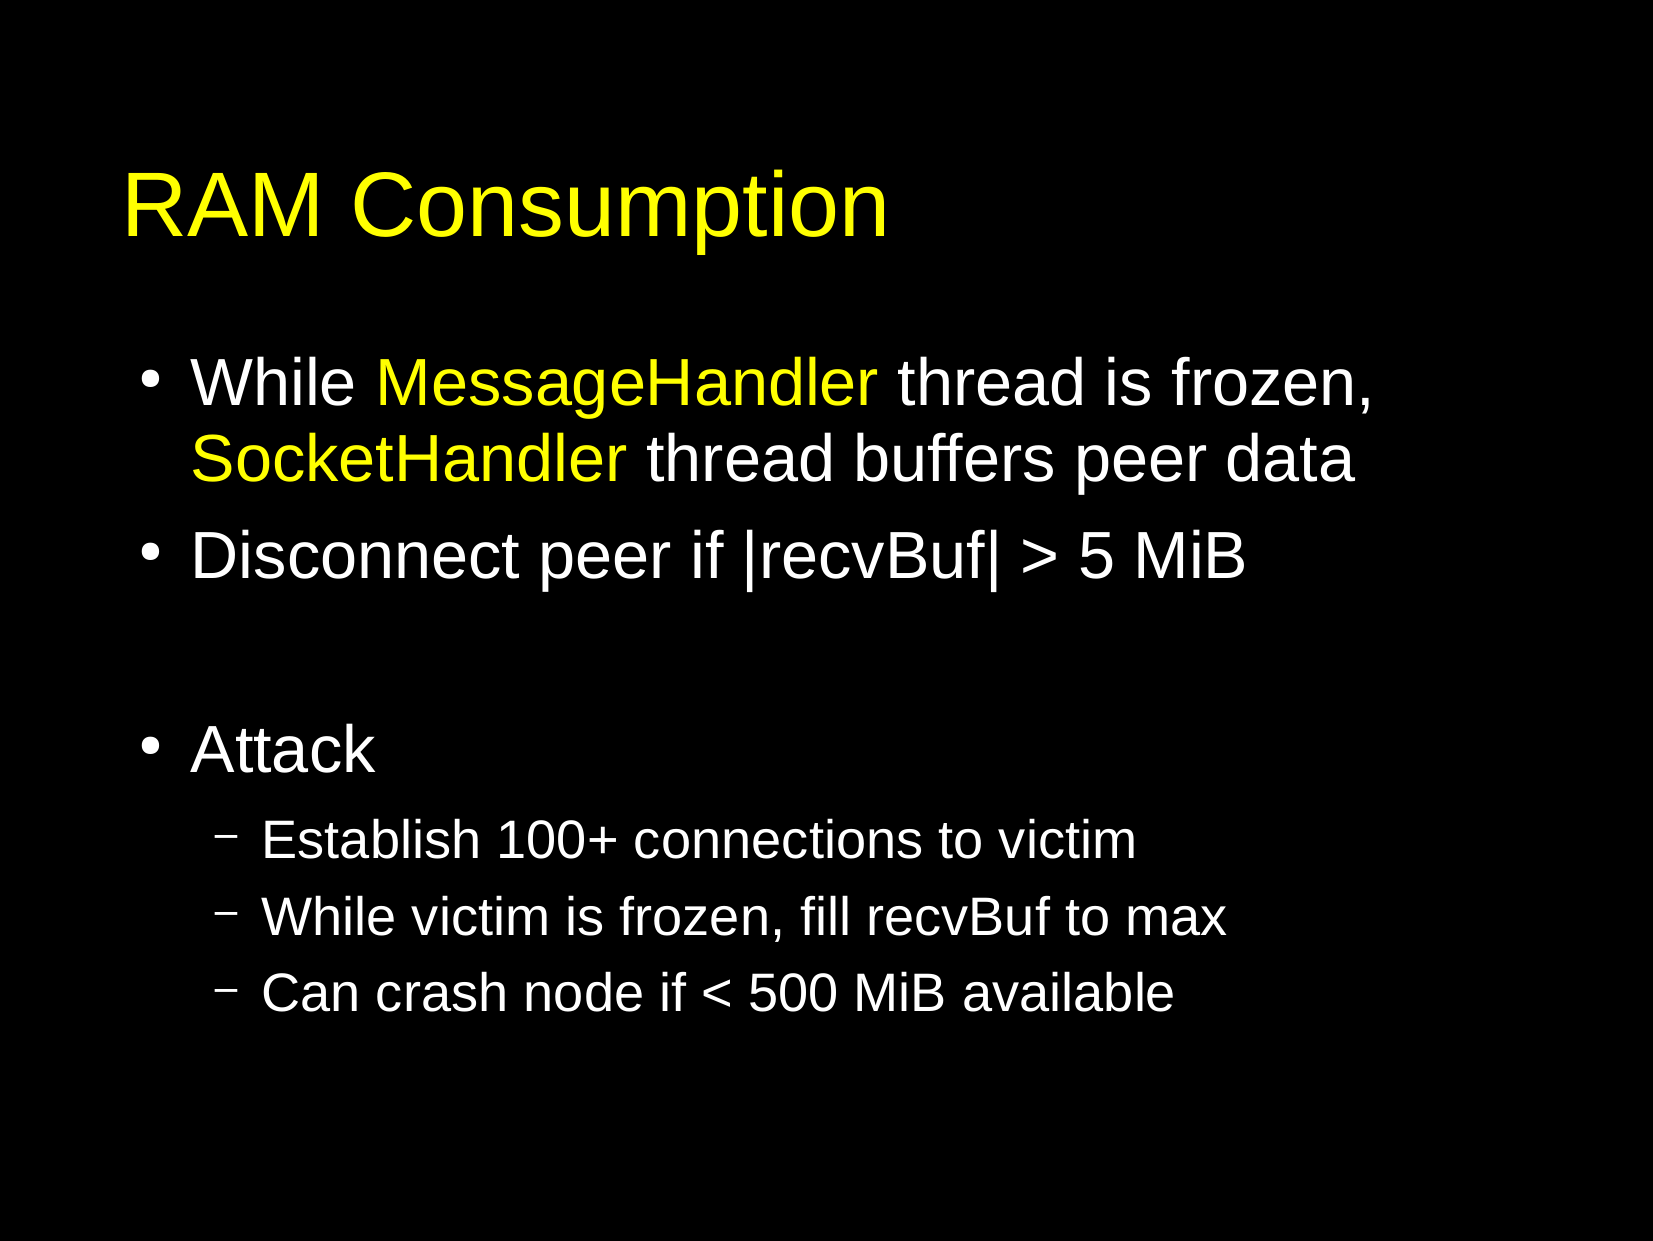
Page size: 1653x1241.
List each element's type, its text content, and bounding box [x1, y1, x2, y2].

list While MessageHandler thread is frozen, SocketHandler thread buffers peer data Disconnect peer if |recvBuf| > 5 MiB Attack Establish 100+ connections to victim While victim is frozen, fill recvBuf to max Can crash node if < 500 MiB available [121, 344, 1532, 1125]
title RAM Consumption [121, 102, 1532, 309]
